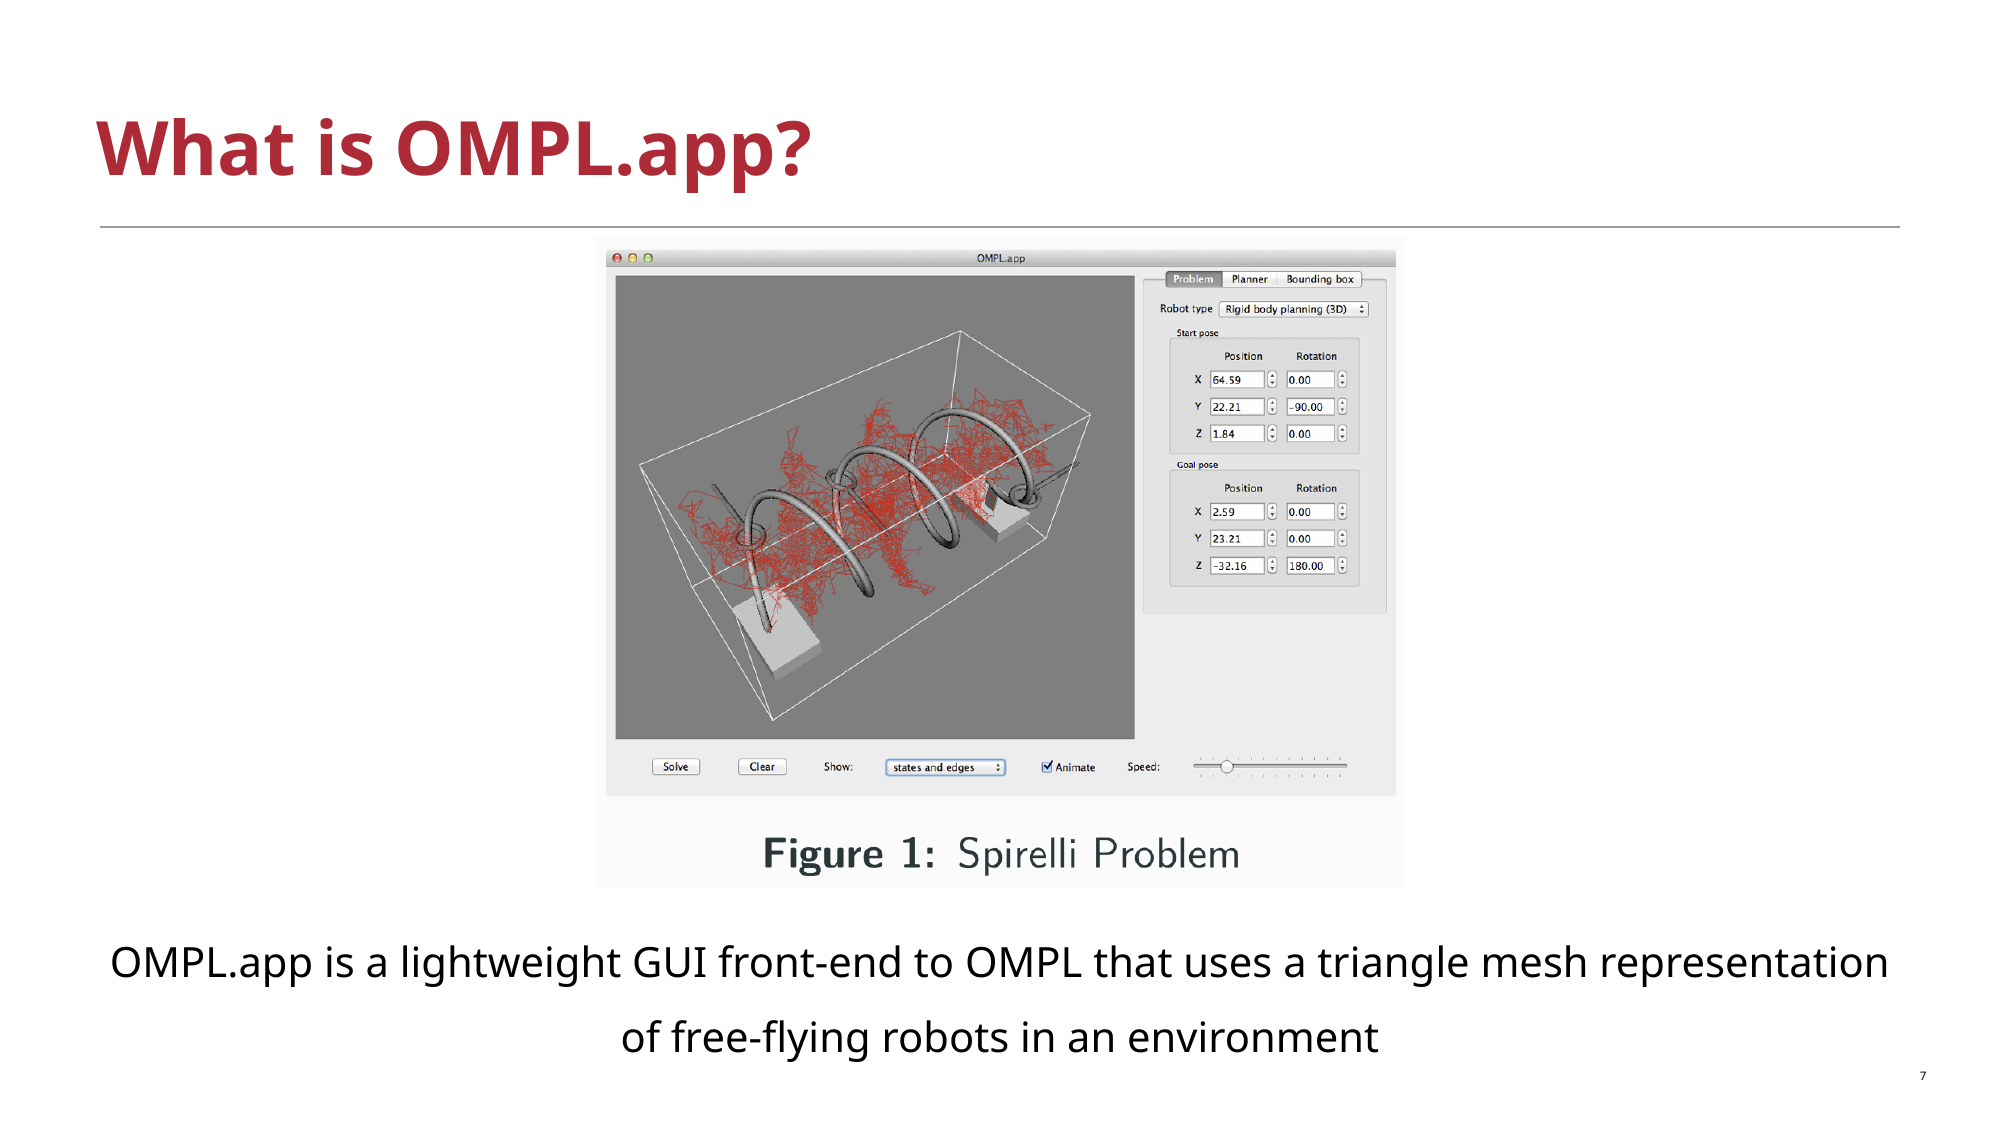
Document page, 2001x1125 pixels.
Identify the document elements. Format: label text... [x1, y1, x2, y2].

picture [595, 237, 1405, 888]
title What is OMPL.app? [87, 37, 1913, 200]
text_box OMPL.app is a lightweight GUI front-end to OMPL that uses a triangle mesh representation of free-flying robots in an environment [87, 903, 1912, 1068]
slide_number 7 [1902, 1060, 1936, 1092]
